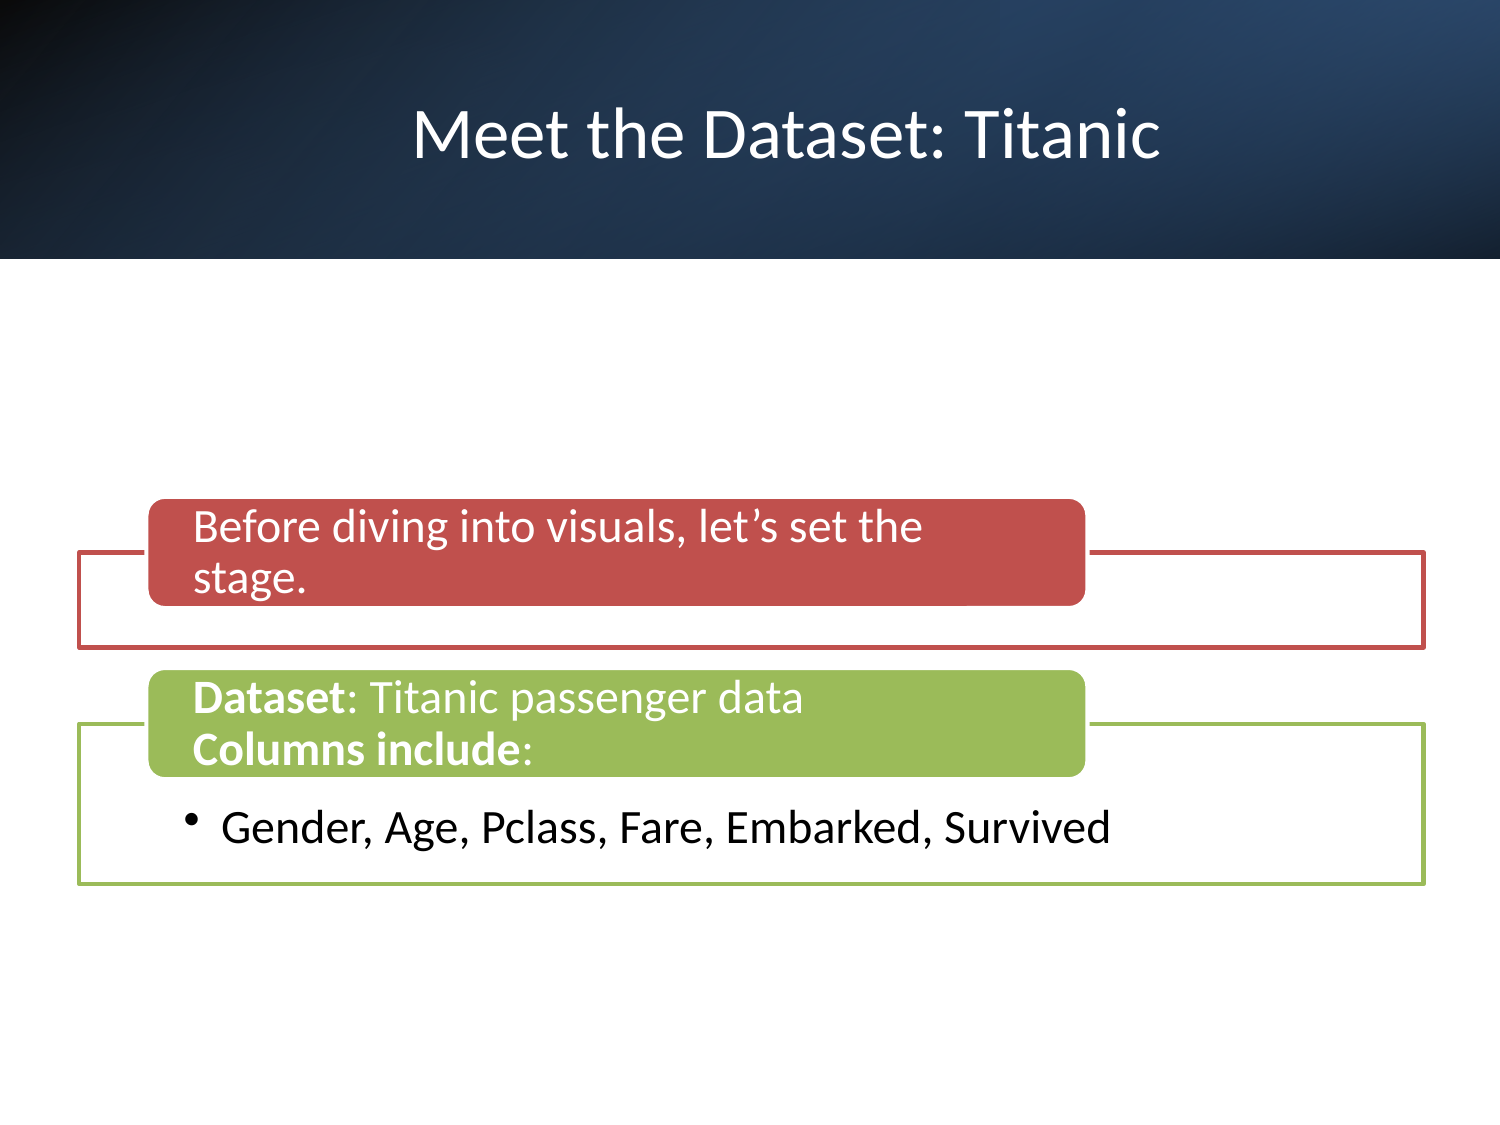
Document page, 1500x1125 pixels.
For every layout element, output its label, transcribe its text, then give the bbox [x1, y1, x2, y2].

title Meet the Dataset: Titanic [168, 57, 1405, 202]
text_box [0, 261, 1500, 1125]
text_box [0, 0, 1500, 261]
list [78, 346, 1424, 1035]
